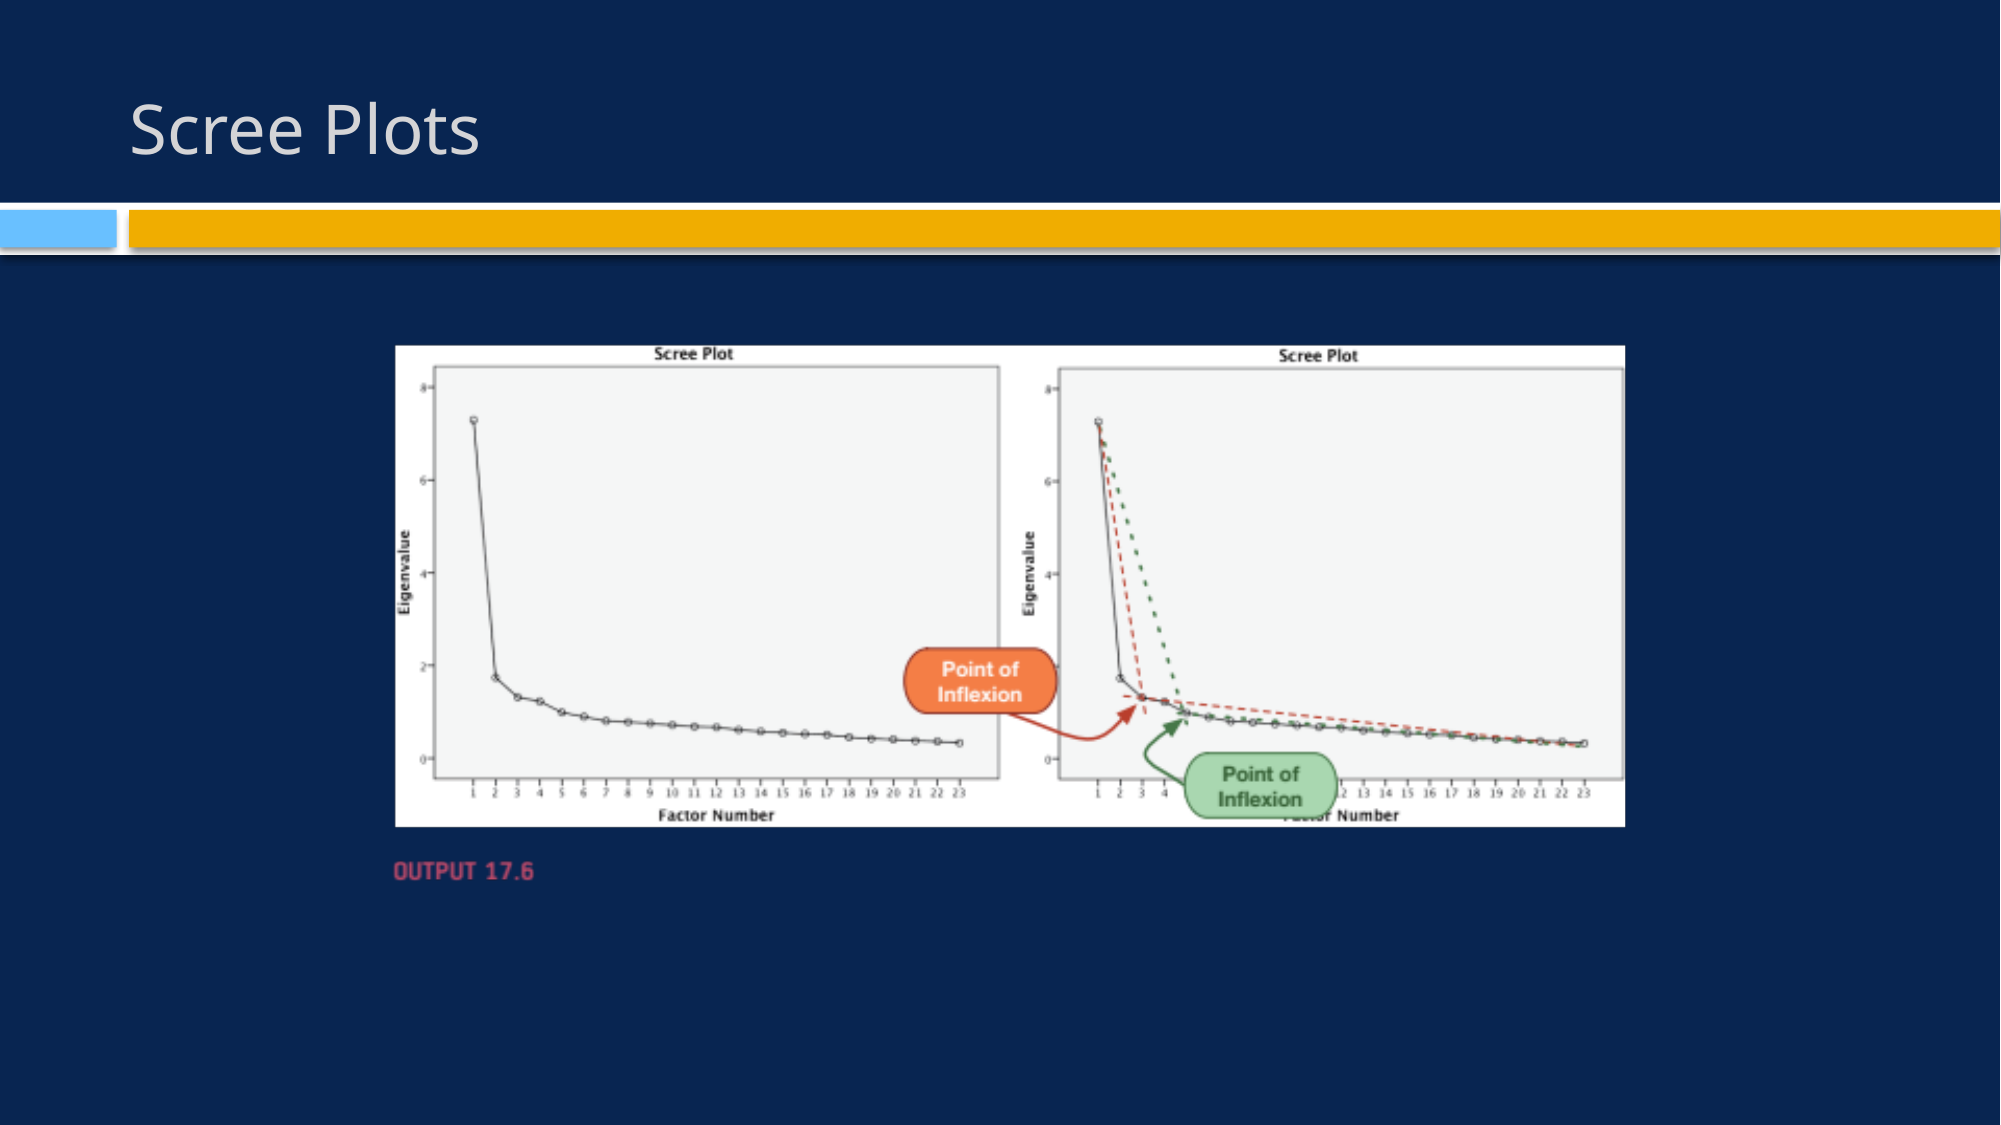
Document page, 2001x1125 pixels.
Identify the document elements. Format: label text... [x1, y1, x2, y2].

picture [360, 312, 1647, 890]
title Scree Plots [114, 55, 1388, 199]
